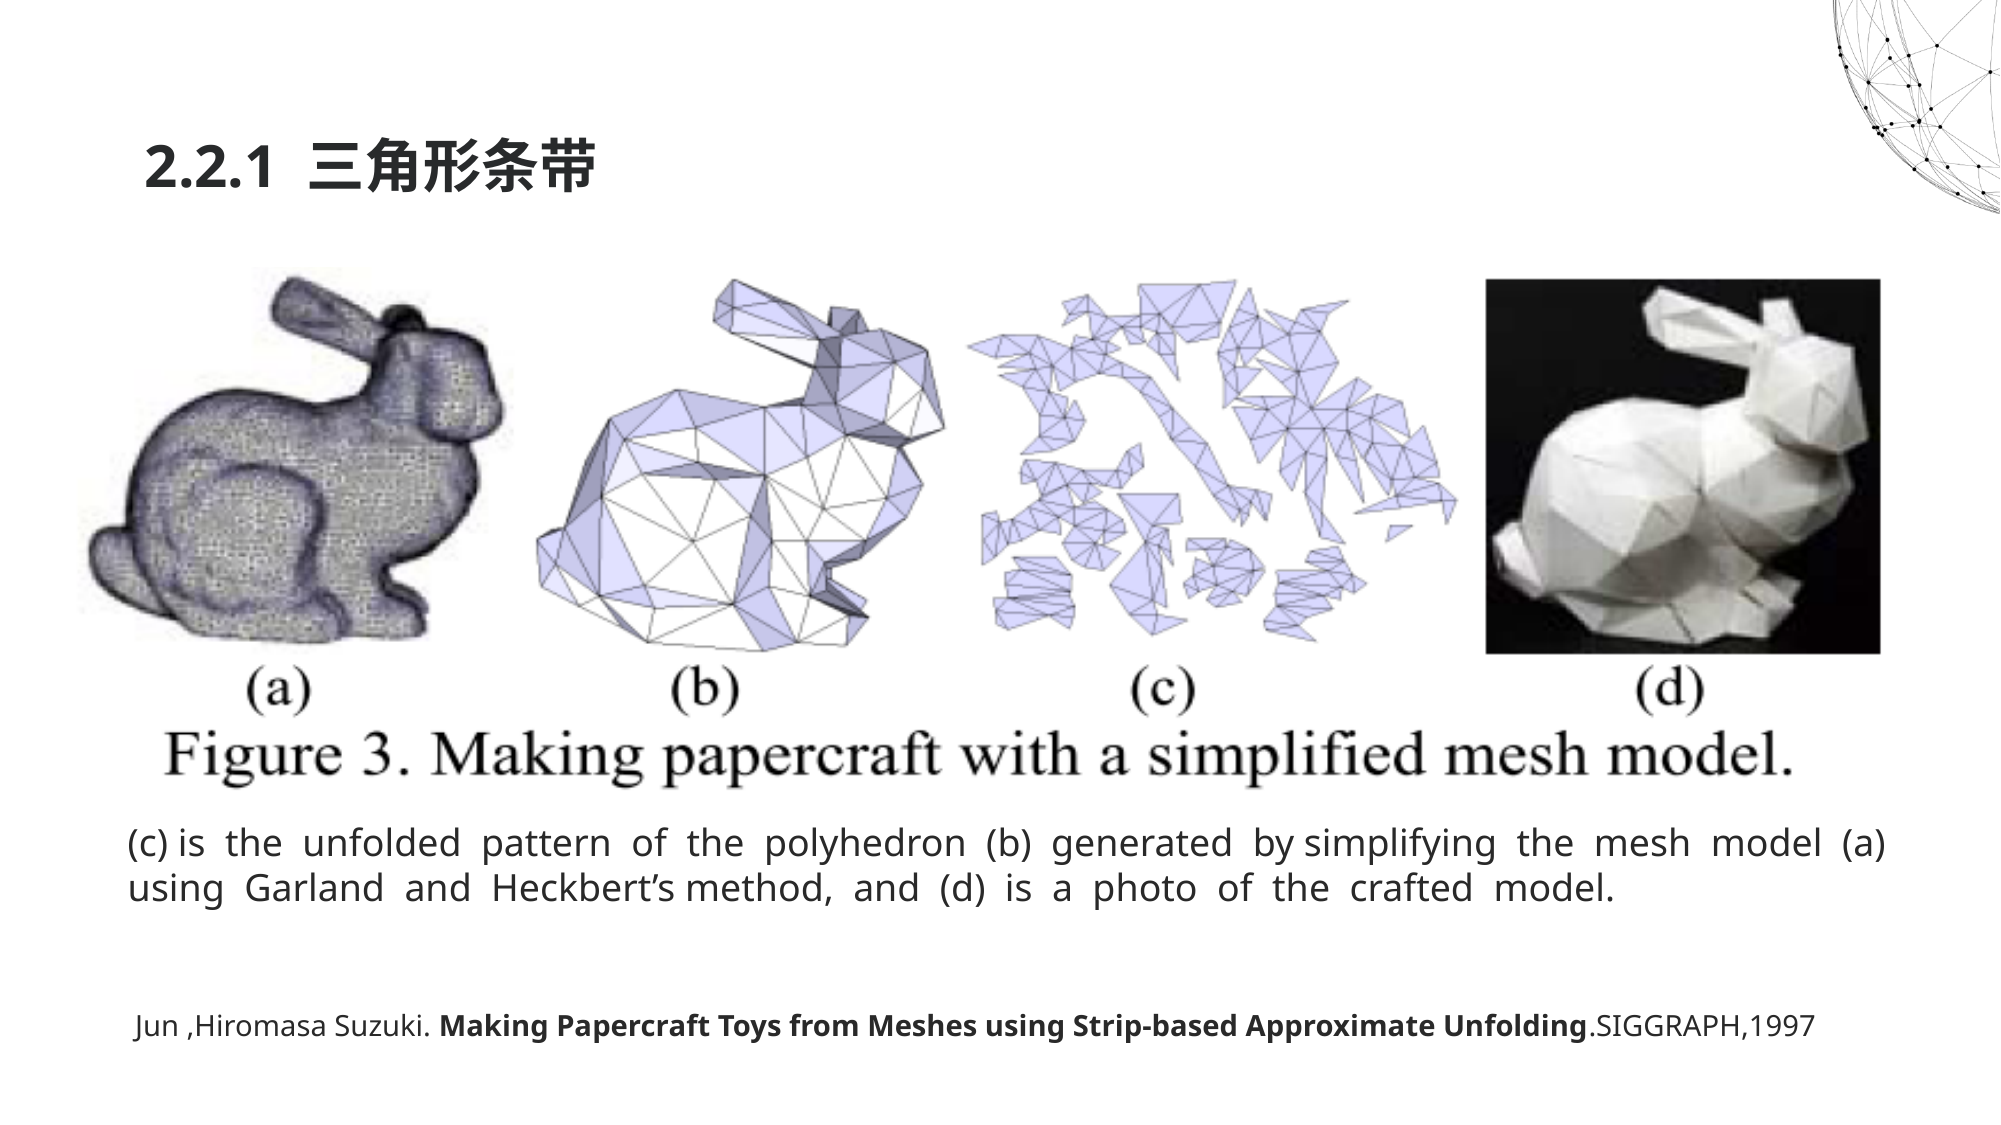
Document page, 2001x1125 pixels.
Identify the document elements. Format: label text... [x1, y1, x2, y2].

picture [52, 0, 2000, 805]
text_box (c) is the unfolded pattern of the polyhedron (b) generated by simplifying the mesh model (a) using Garland and Heckbert’s method, and (d) is a photo of the crafted model. [112, 811, 1956, 917]
title 2.2.1 三角形条带 [137, 59, 1863, 266]
text_box Jun ,Hiromasa Suzuki. Making Papercraft Toys from Meshes using Strip-based Approximate Unfolding.SIGGRAPH,1997 [120, 999, 1948, 1095]
